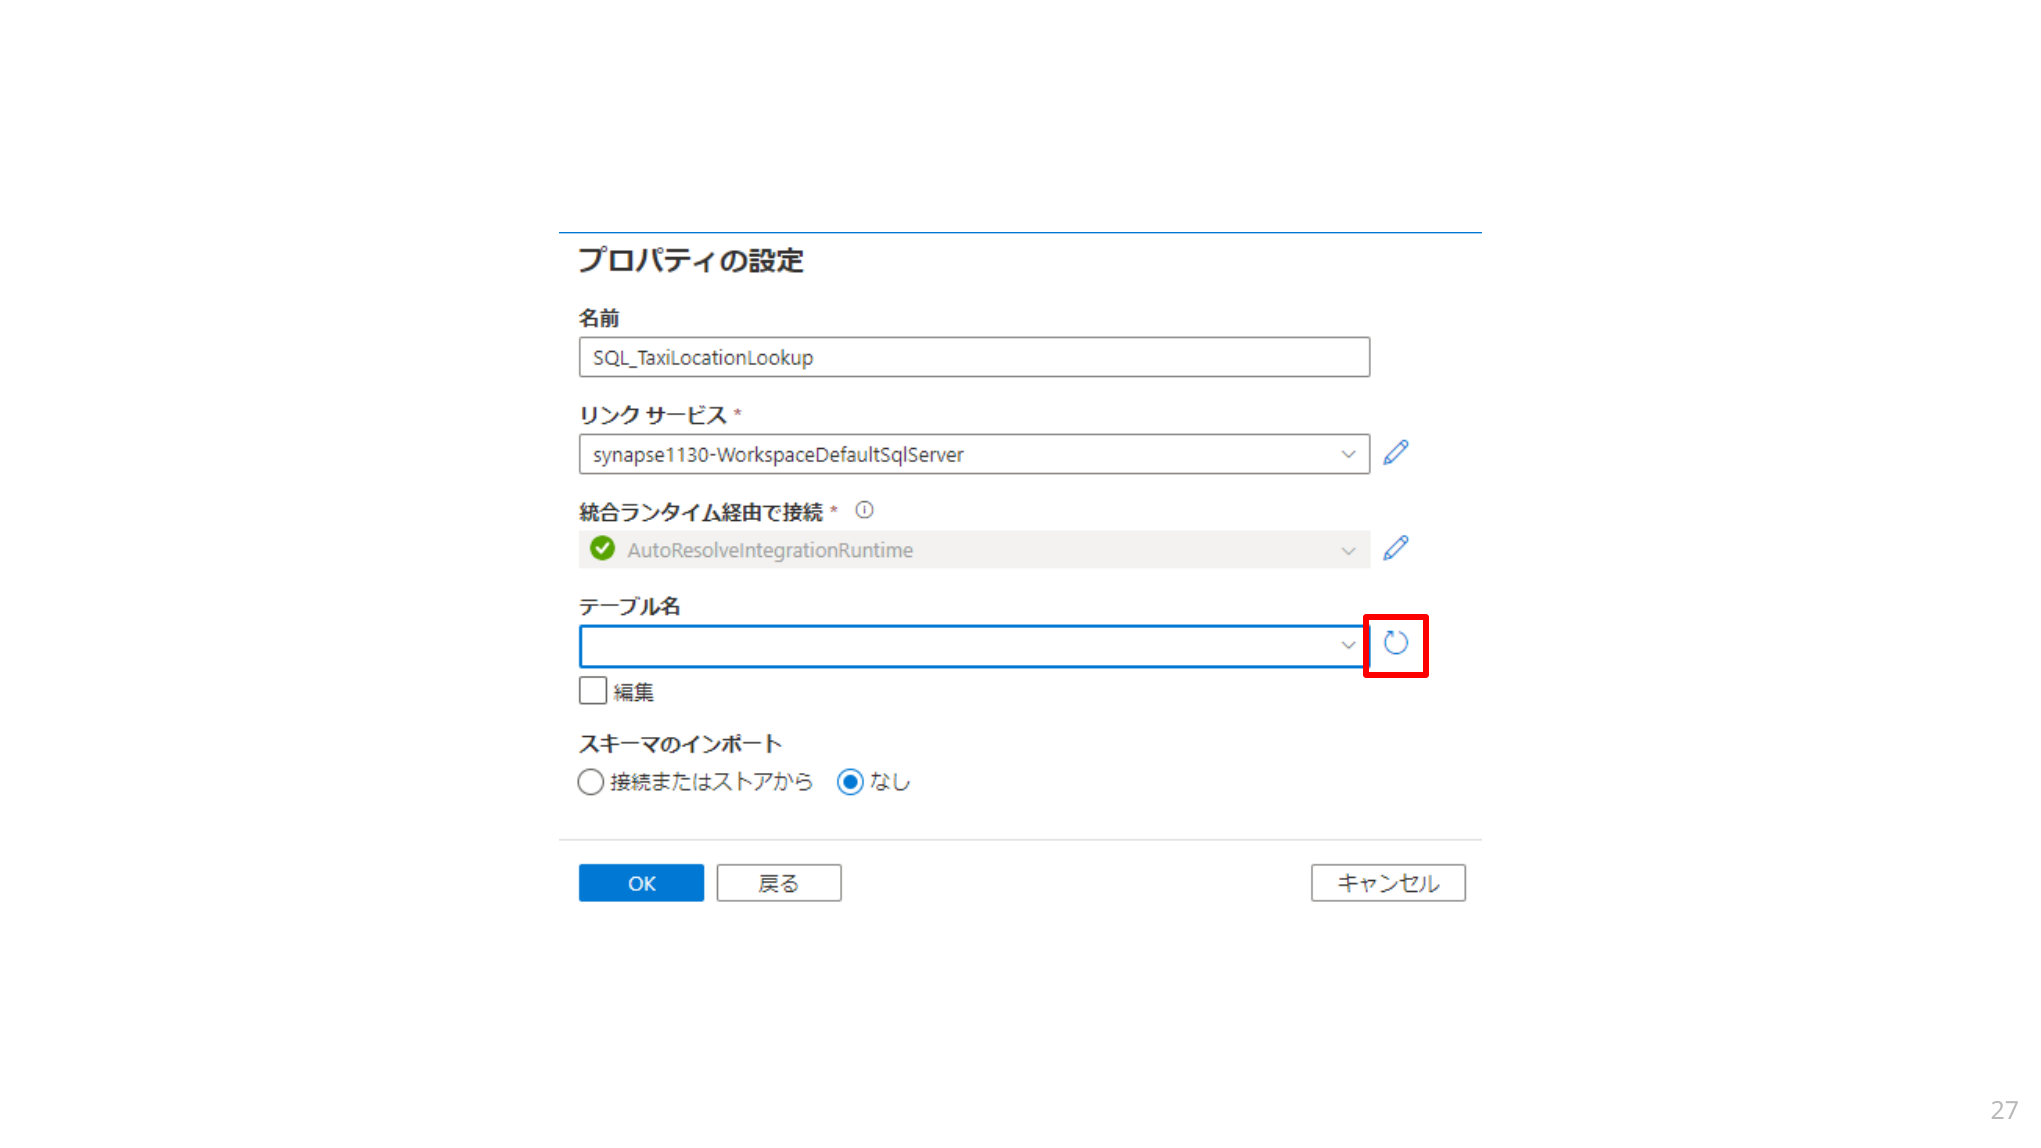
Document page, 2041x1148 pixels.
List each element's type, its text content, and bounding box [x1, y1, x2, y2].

picture [558, 231, 1482, 916]
slide_number 27 [1575, 1081, 2035, 1143]
